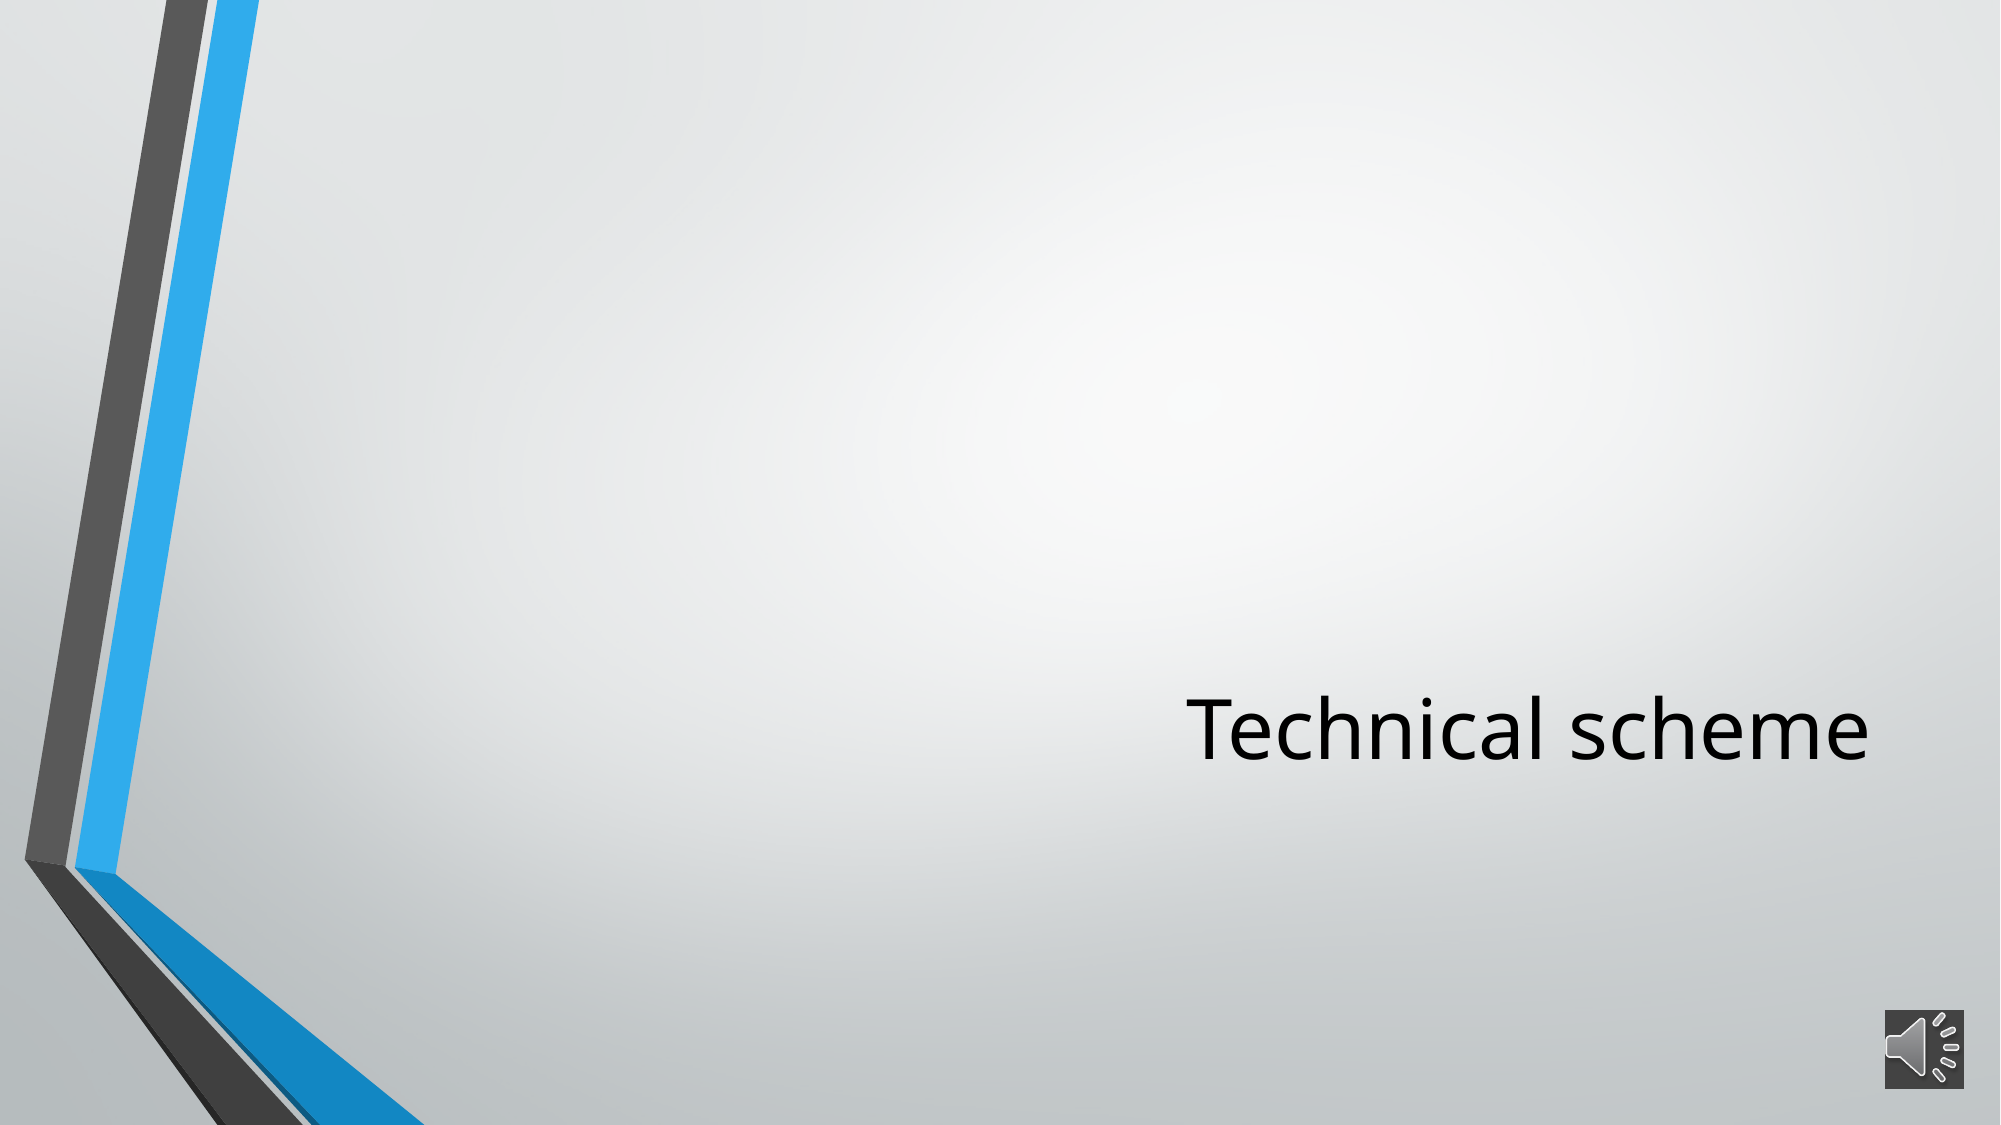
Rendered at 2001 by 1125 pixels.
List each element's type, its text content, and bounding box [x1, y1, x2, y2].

title Technical scheme [421, 437, 1887, 784]
picture [1884, 1009, 1965, 1090]
